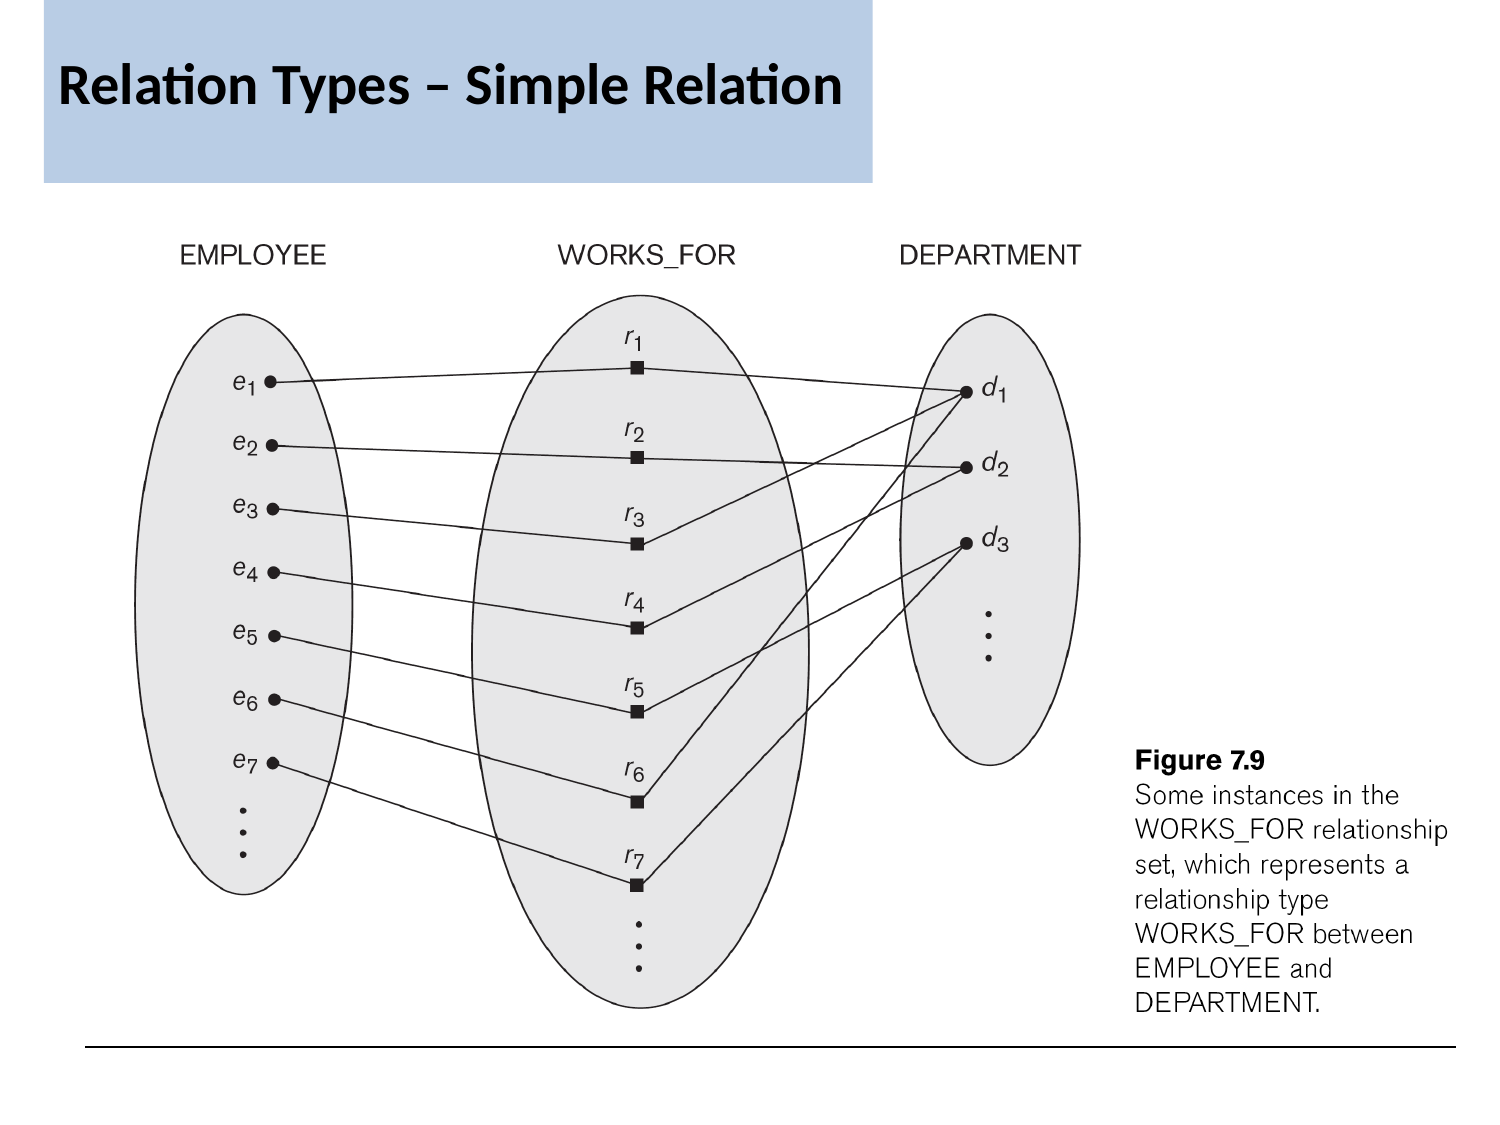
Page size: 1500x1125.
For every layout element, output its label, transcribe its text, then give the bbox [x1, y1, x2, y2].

picture [44, 216, 1470, 1053]
title Relation Types – Simple Relation [43, 0, 873, 183]
